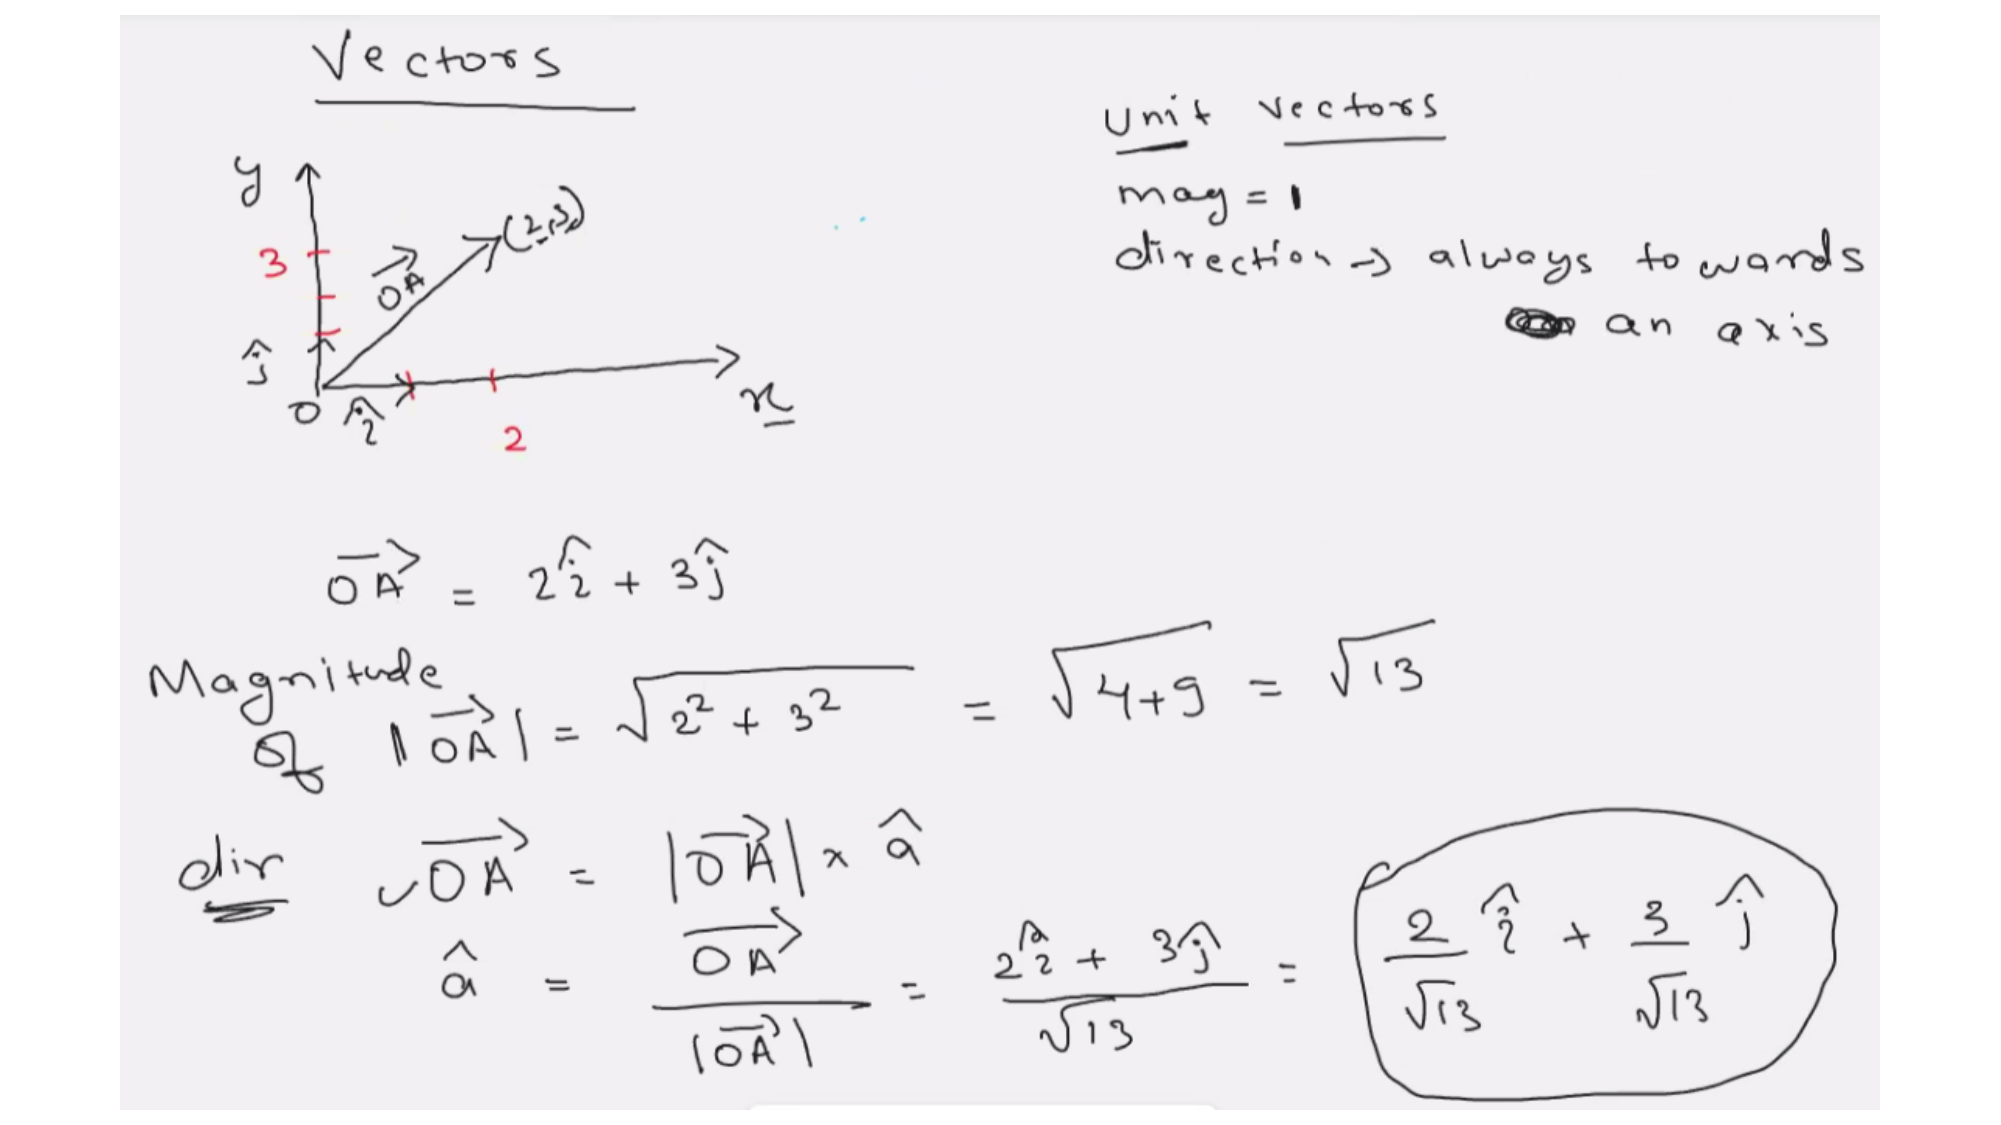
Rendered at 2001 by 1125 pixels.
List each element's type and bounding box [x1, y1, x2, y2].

text_box [120, 15, 1880, 1110]
